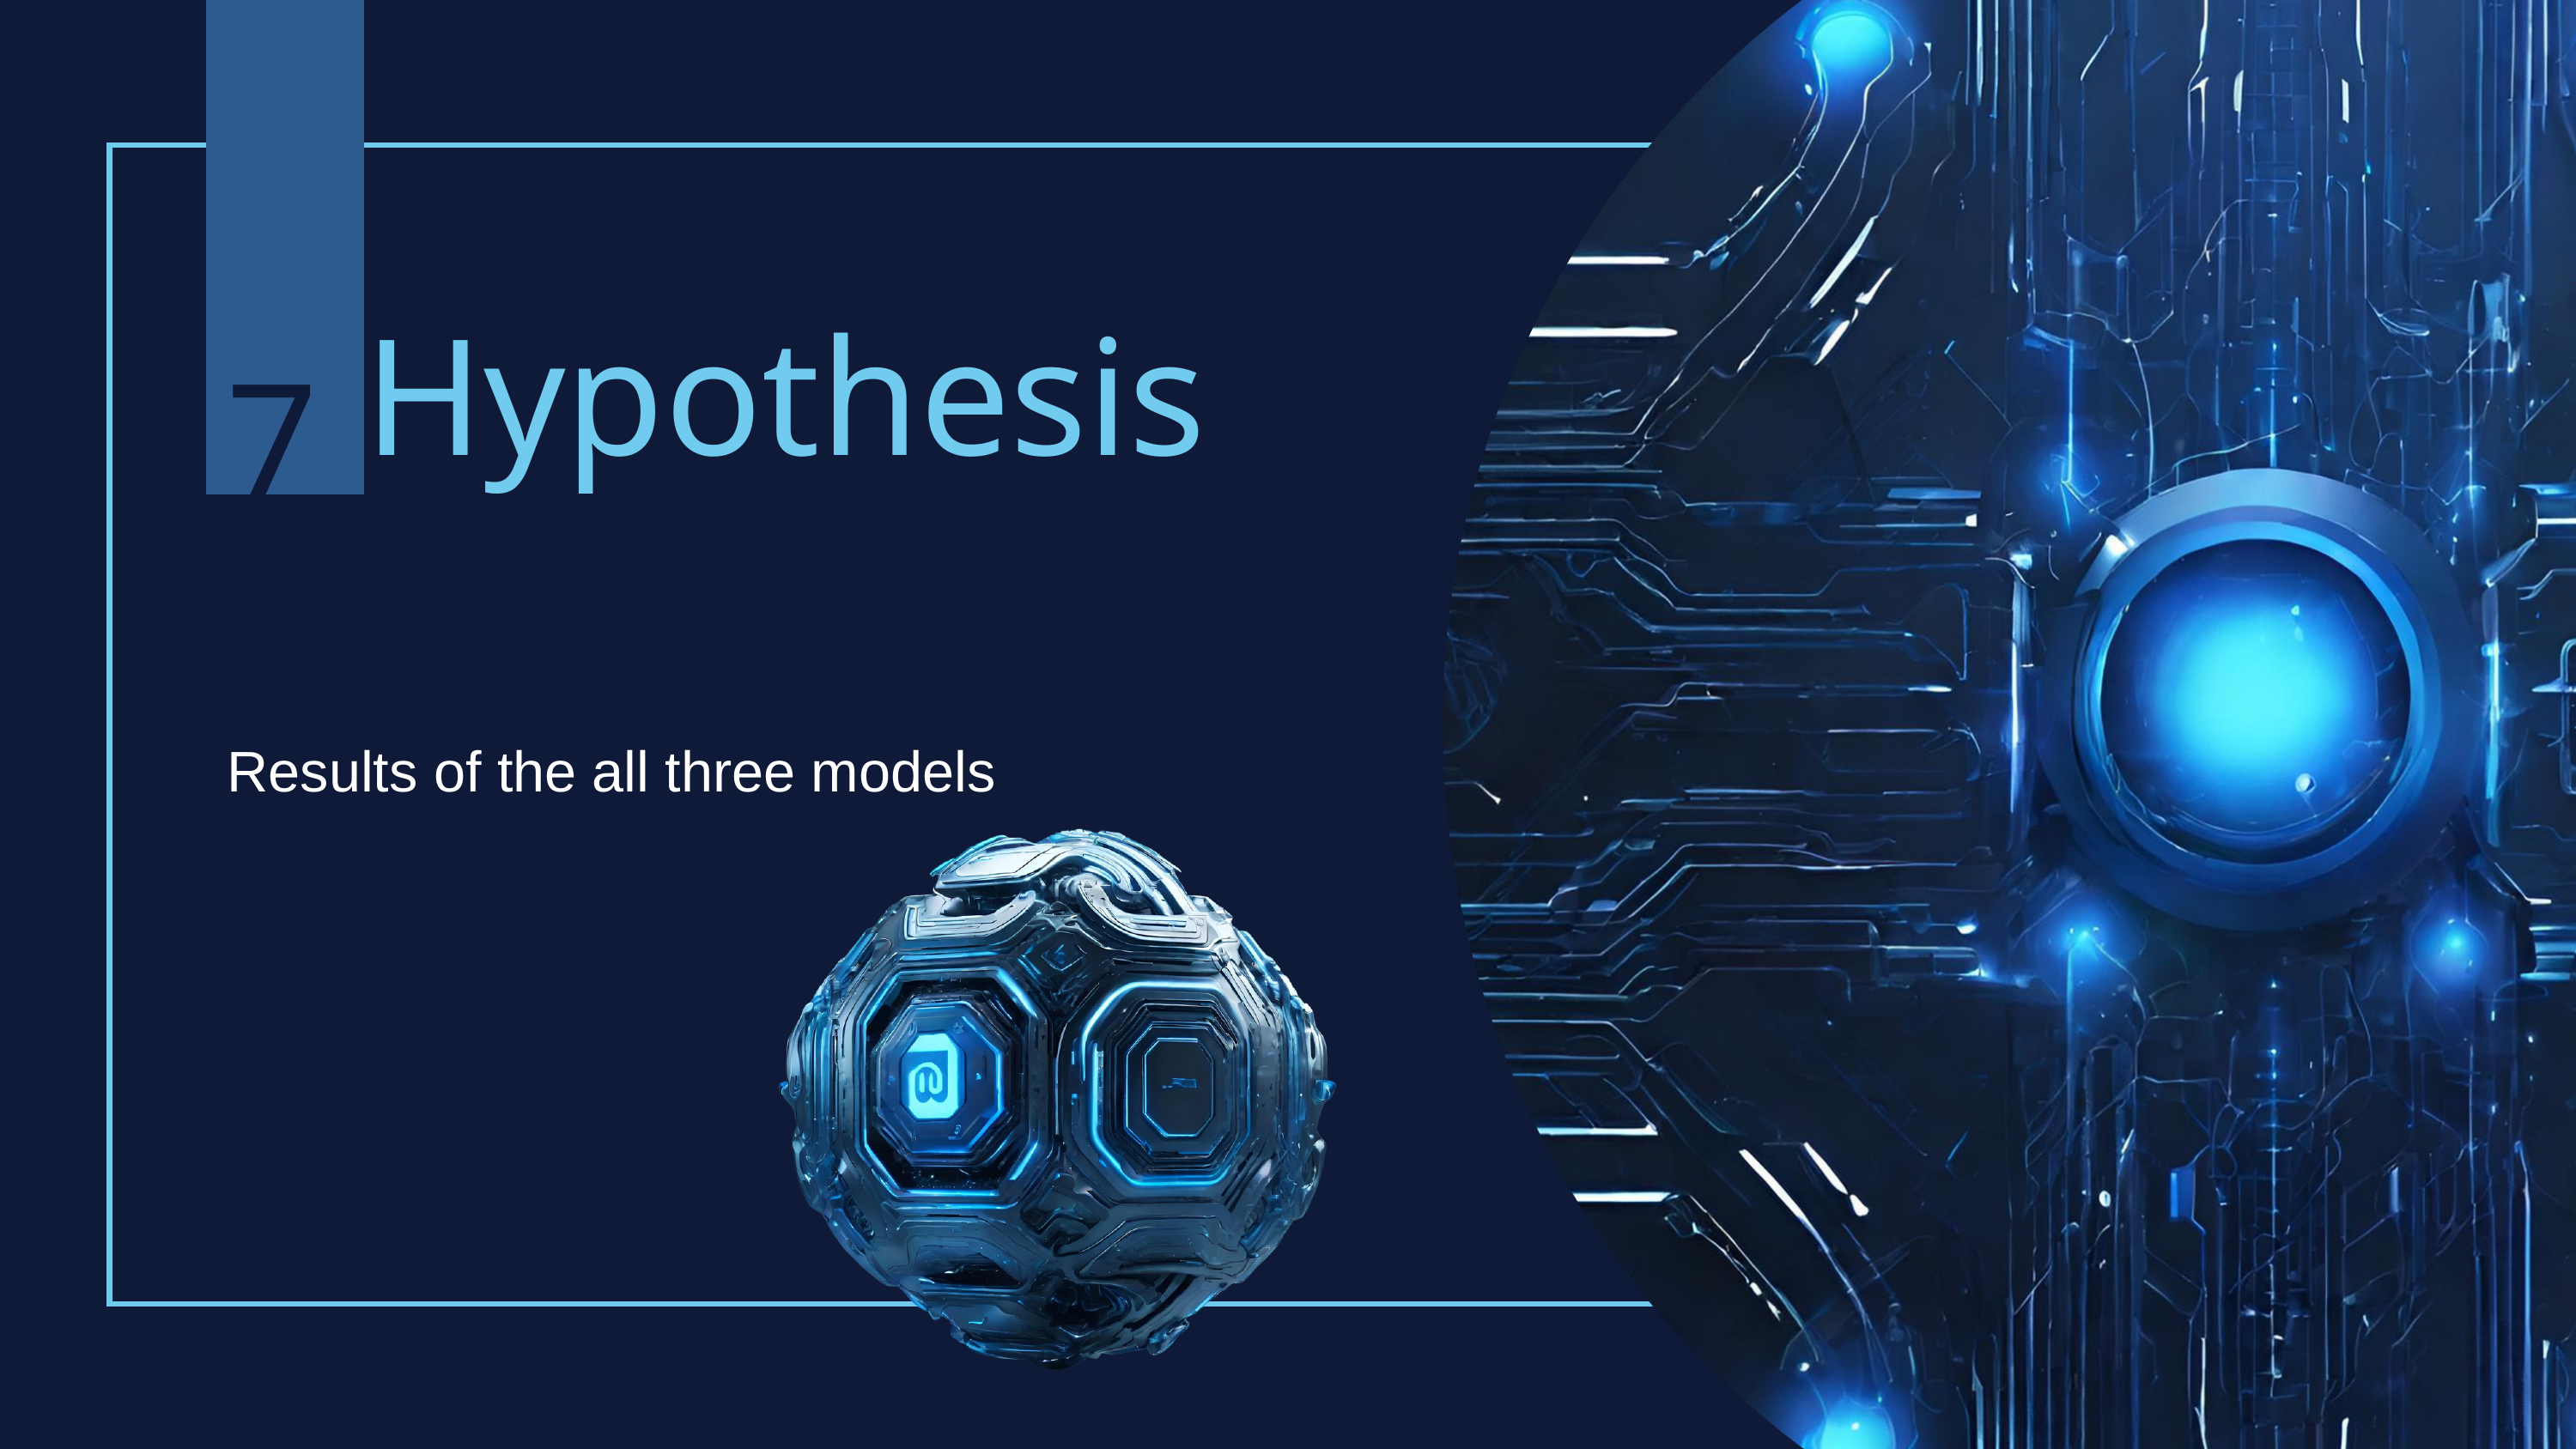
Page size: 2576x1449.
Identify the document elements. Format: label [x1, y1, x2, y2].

text_box [109, 118, 1436, 1304]
text_box [205, 0, 641, 495]
picture [1442, 0, 2576, 1449]
text_box [722, 1313, 1388, 1428]
